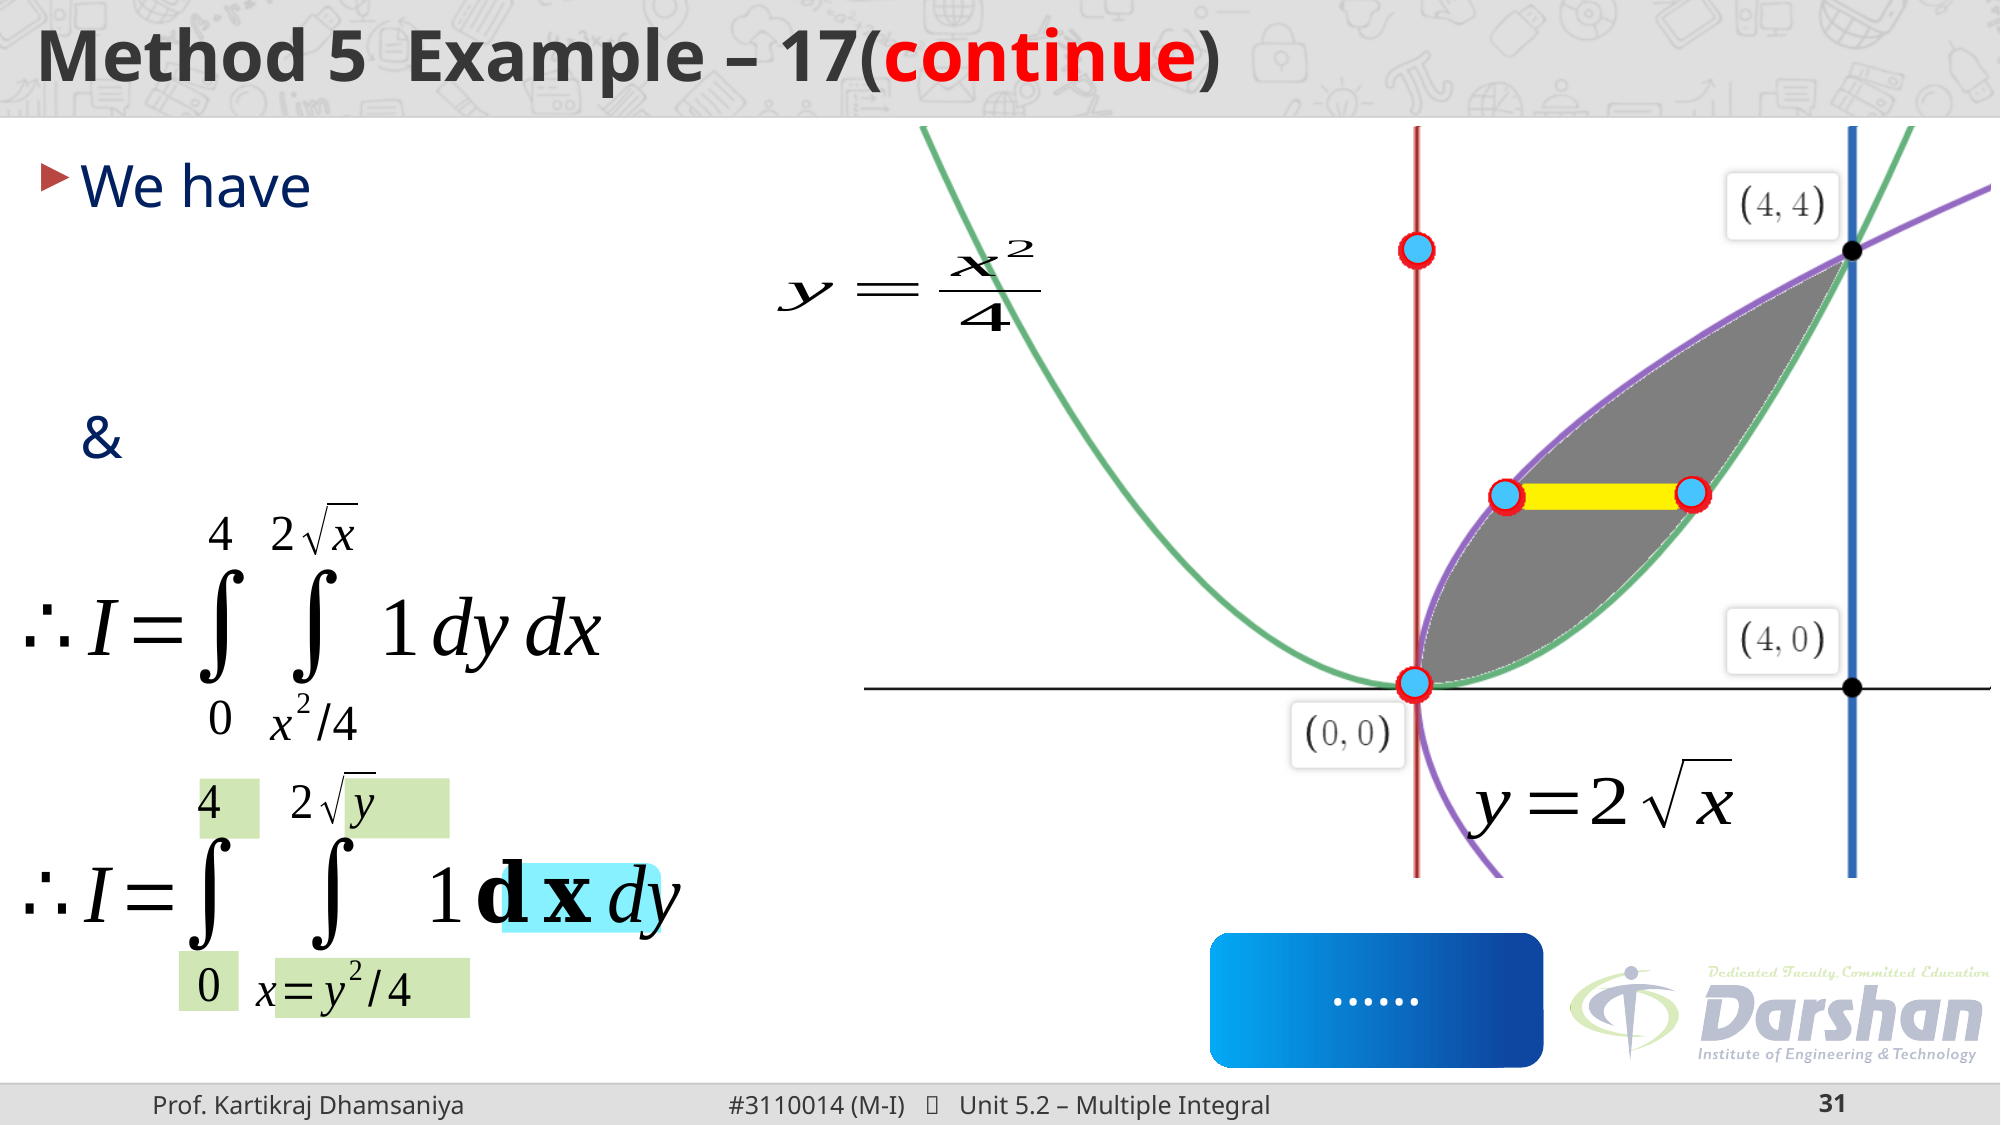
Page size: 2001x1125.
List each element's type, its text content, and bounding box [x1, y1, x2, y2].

text_box [178, 951, 239, 1011]
text_box [344, 778, 450, 839]
text_box [505, 866, 658, 929]
text_box [275, 957, 471, 1018]
text_box [199, 778, 260, 839]
picture [864, 126, 1991, 878]
text_box …… [1209, 932, 1544, 1068]
